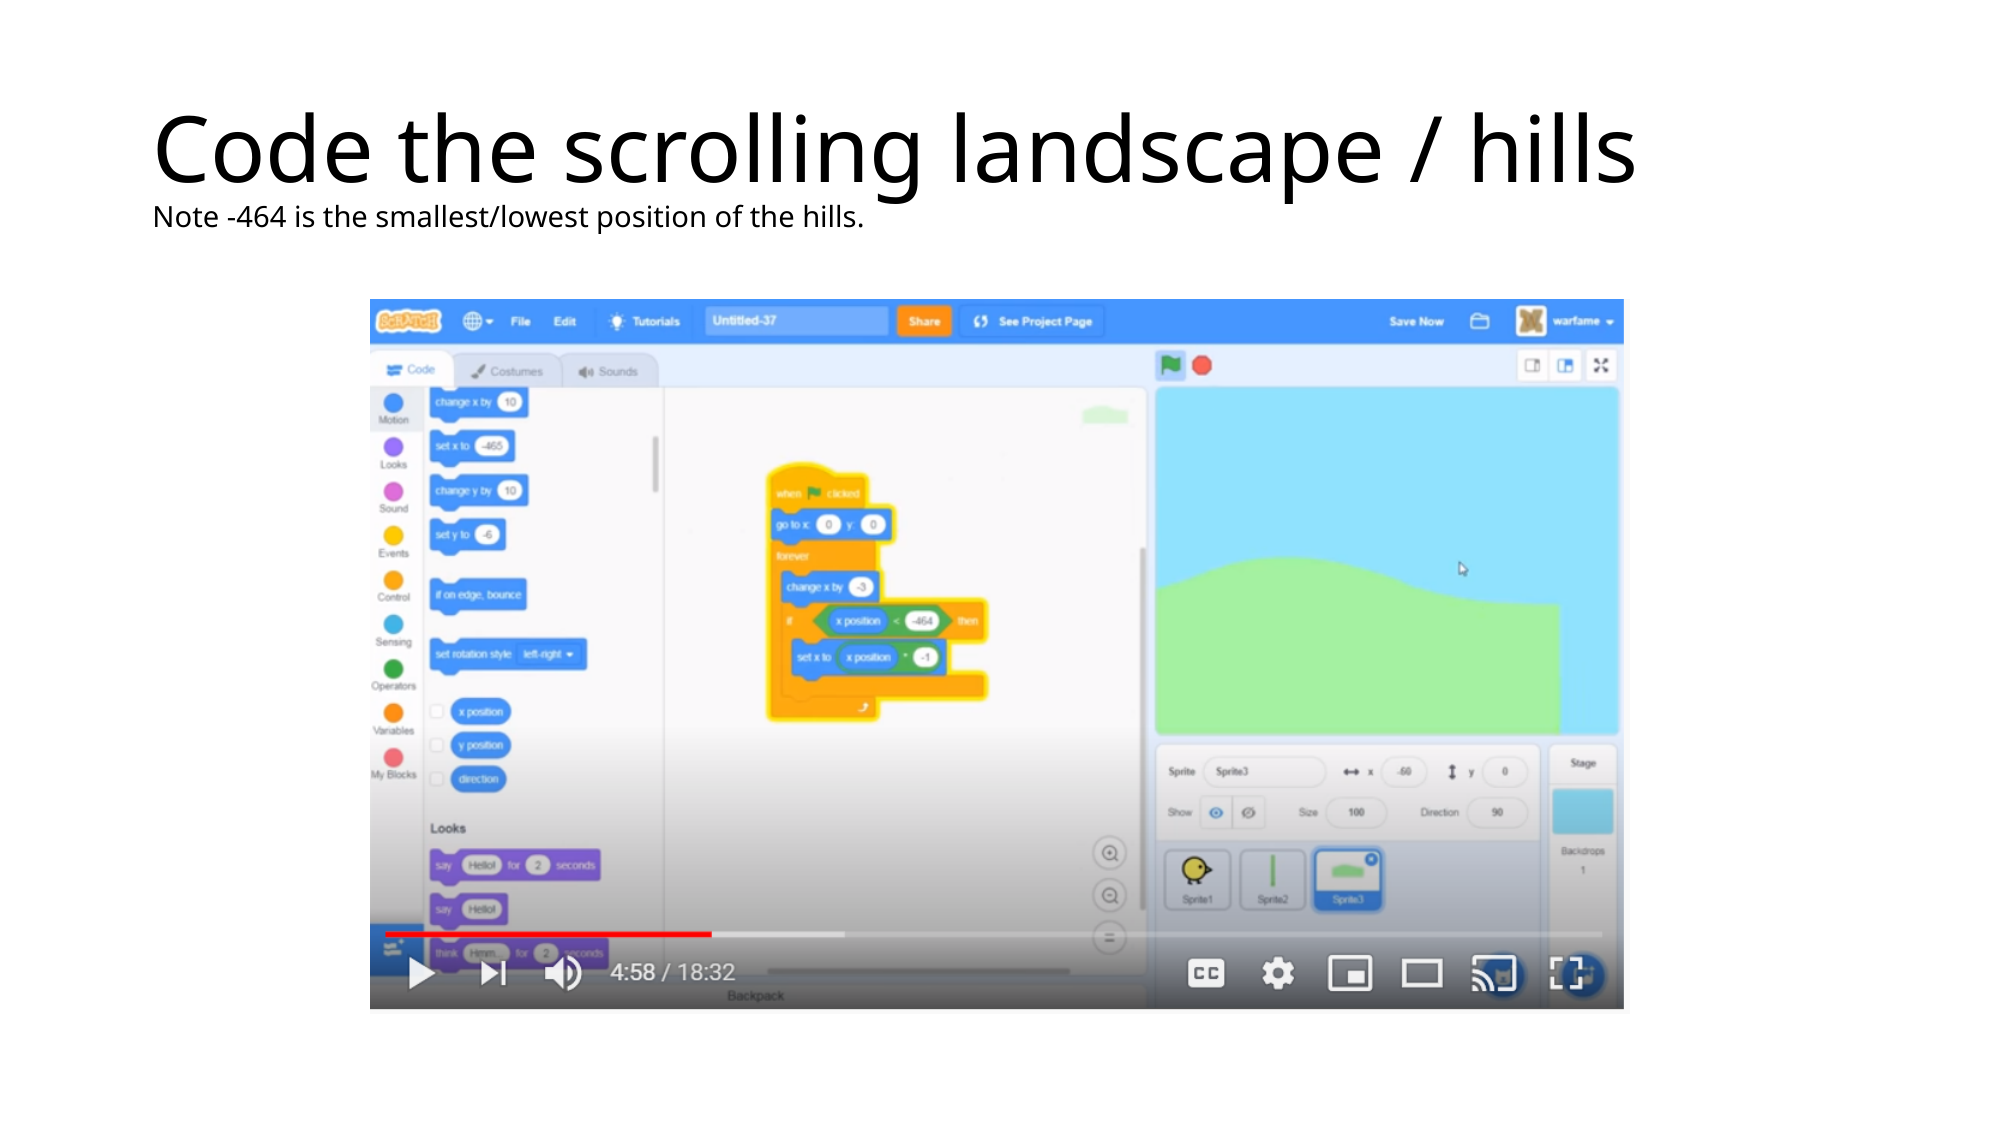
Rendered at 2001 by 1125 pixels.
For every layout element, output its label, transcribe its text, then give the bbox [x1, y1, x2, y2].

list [370, 299, 1630, 1014]
title Code the scrolling landscape / hills Note -464 is the smallest/lowest position of the hills. [137, 59, 1863, 278]
